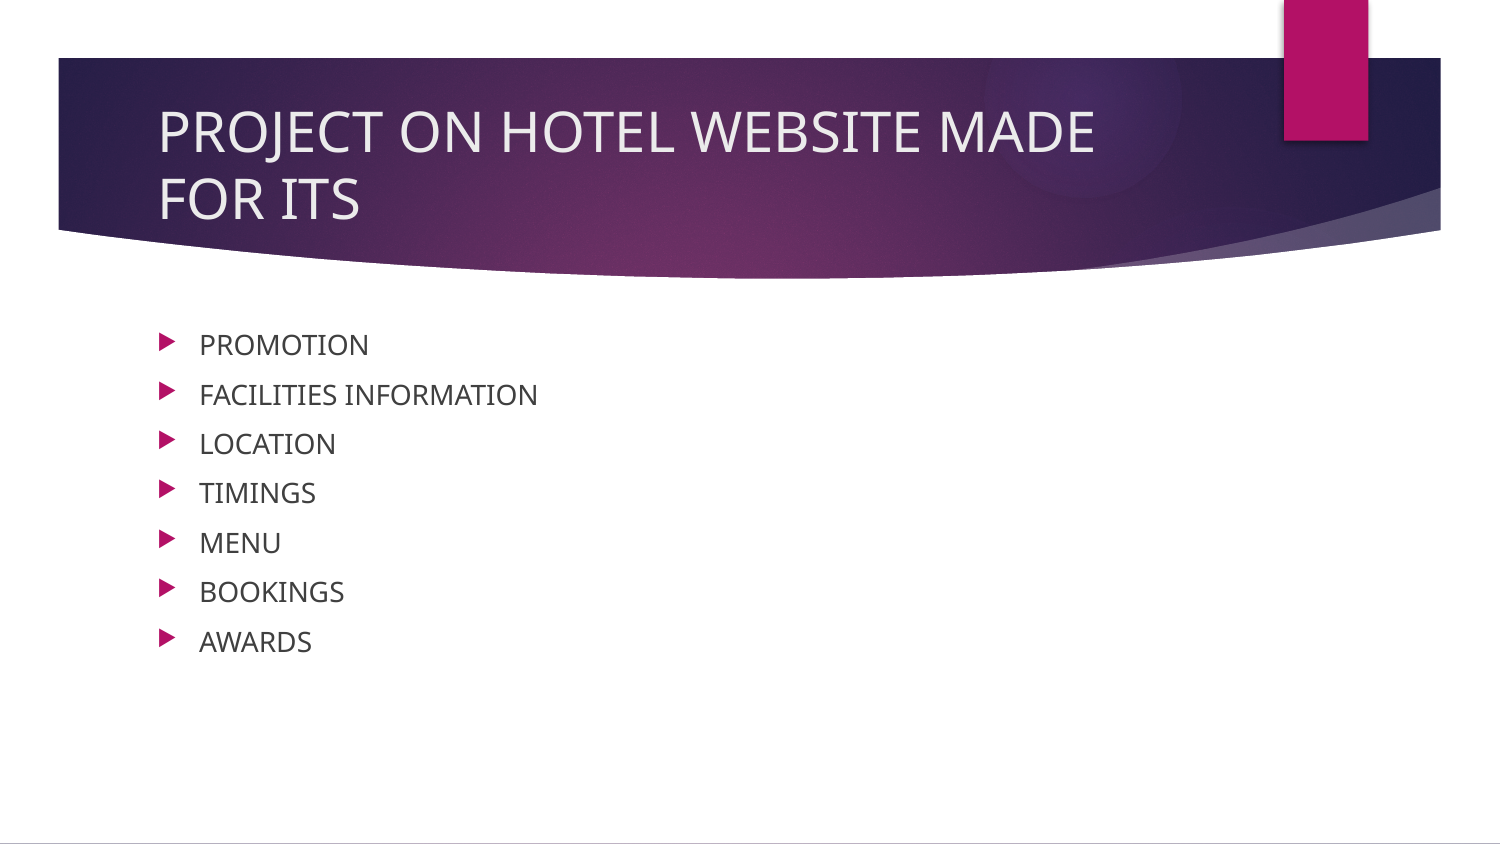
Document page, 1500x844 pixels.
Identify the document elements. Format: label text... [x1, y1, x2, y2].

list PROMOTION FACILITIES INFORMATION LOCATION TIMINGS MENU BOOKINGS AWARDS [142, 320, 1228, 741]
title PROJECT ON HOTEL WEBSITE MADE FOR ITS [142, 119, 1220, 207]
